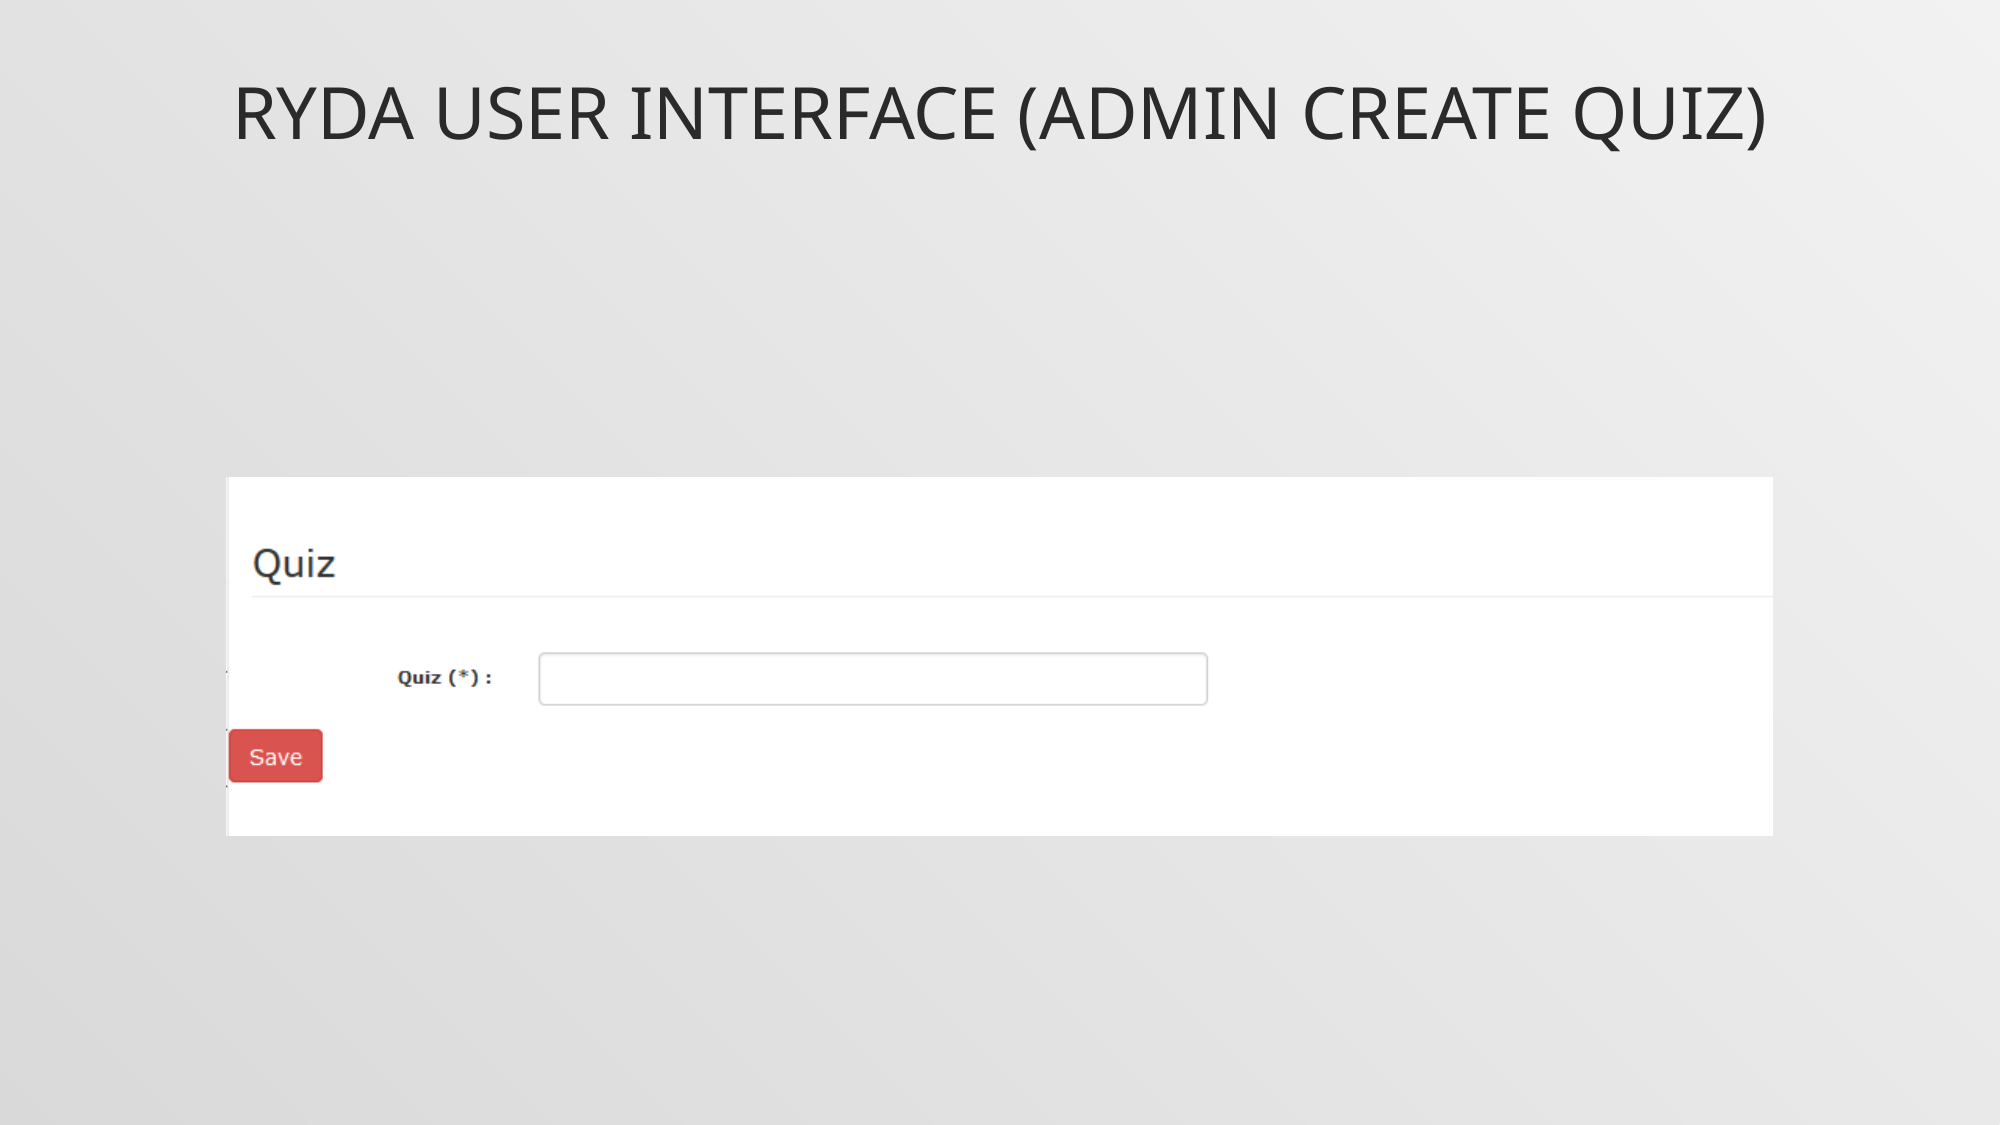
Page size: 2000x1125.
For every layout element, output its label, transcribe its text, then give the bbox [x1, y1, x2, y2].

title ryda User Interface (Admin Create Quiz) [199, 50, 1800, 163]
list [226, 477, 1773, 836]
